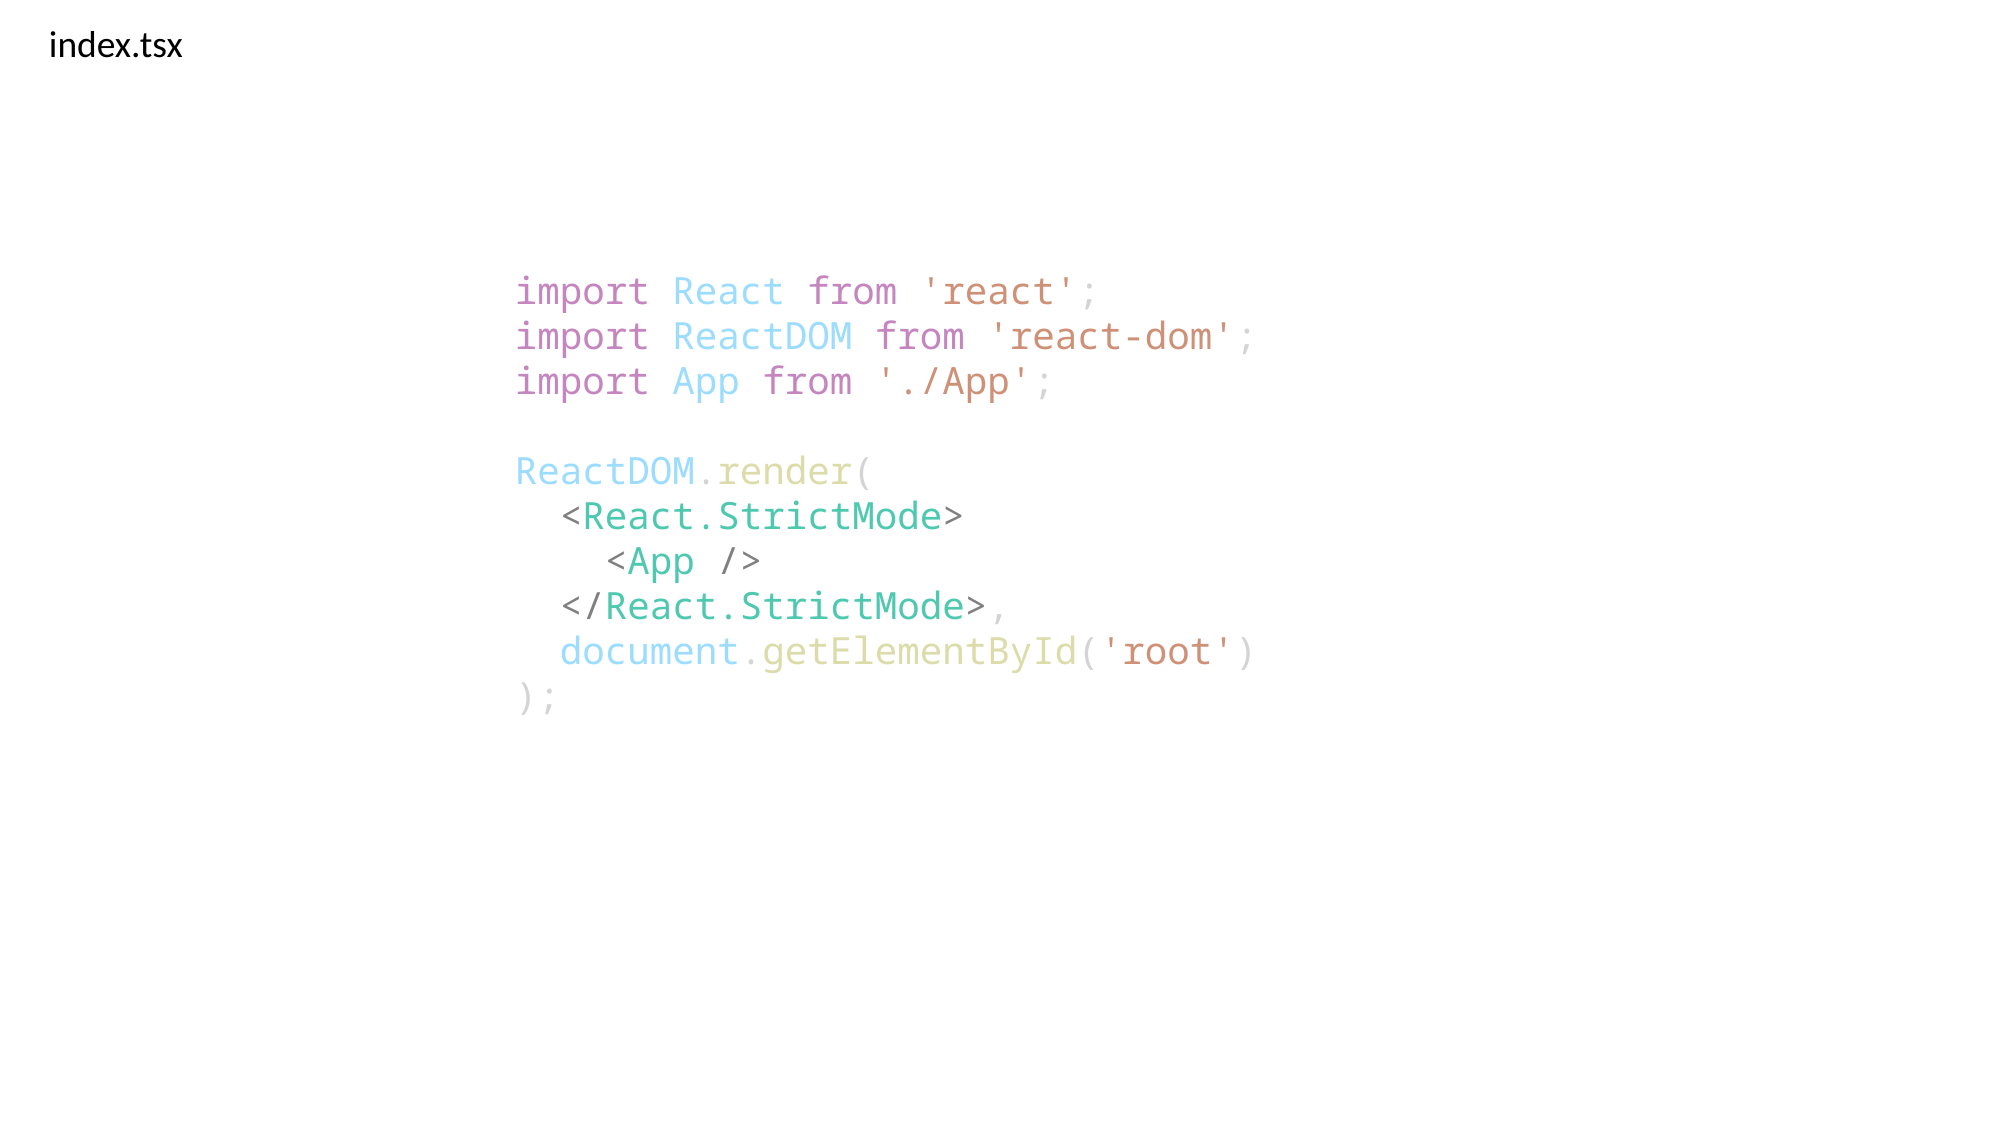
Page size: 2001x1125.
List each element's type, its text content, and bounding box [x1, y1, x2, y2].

text_box index.tsx [34, 12, 1926, 73]
text_box import React from 'react'; import ReactDOM from 'react-dom'; import App from './App'; ReactDOM.render( <React.StrictMode> <App /> </React.StrictMode>, document.getElementById('root') ); [500, 259, 1500, 860]
